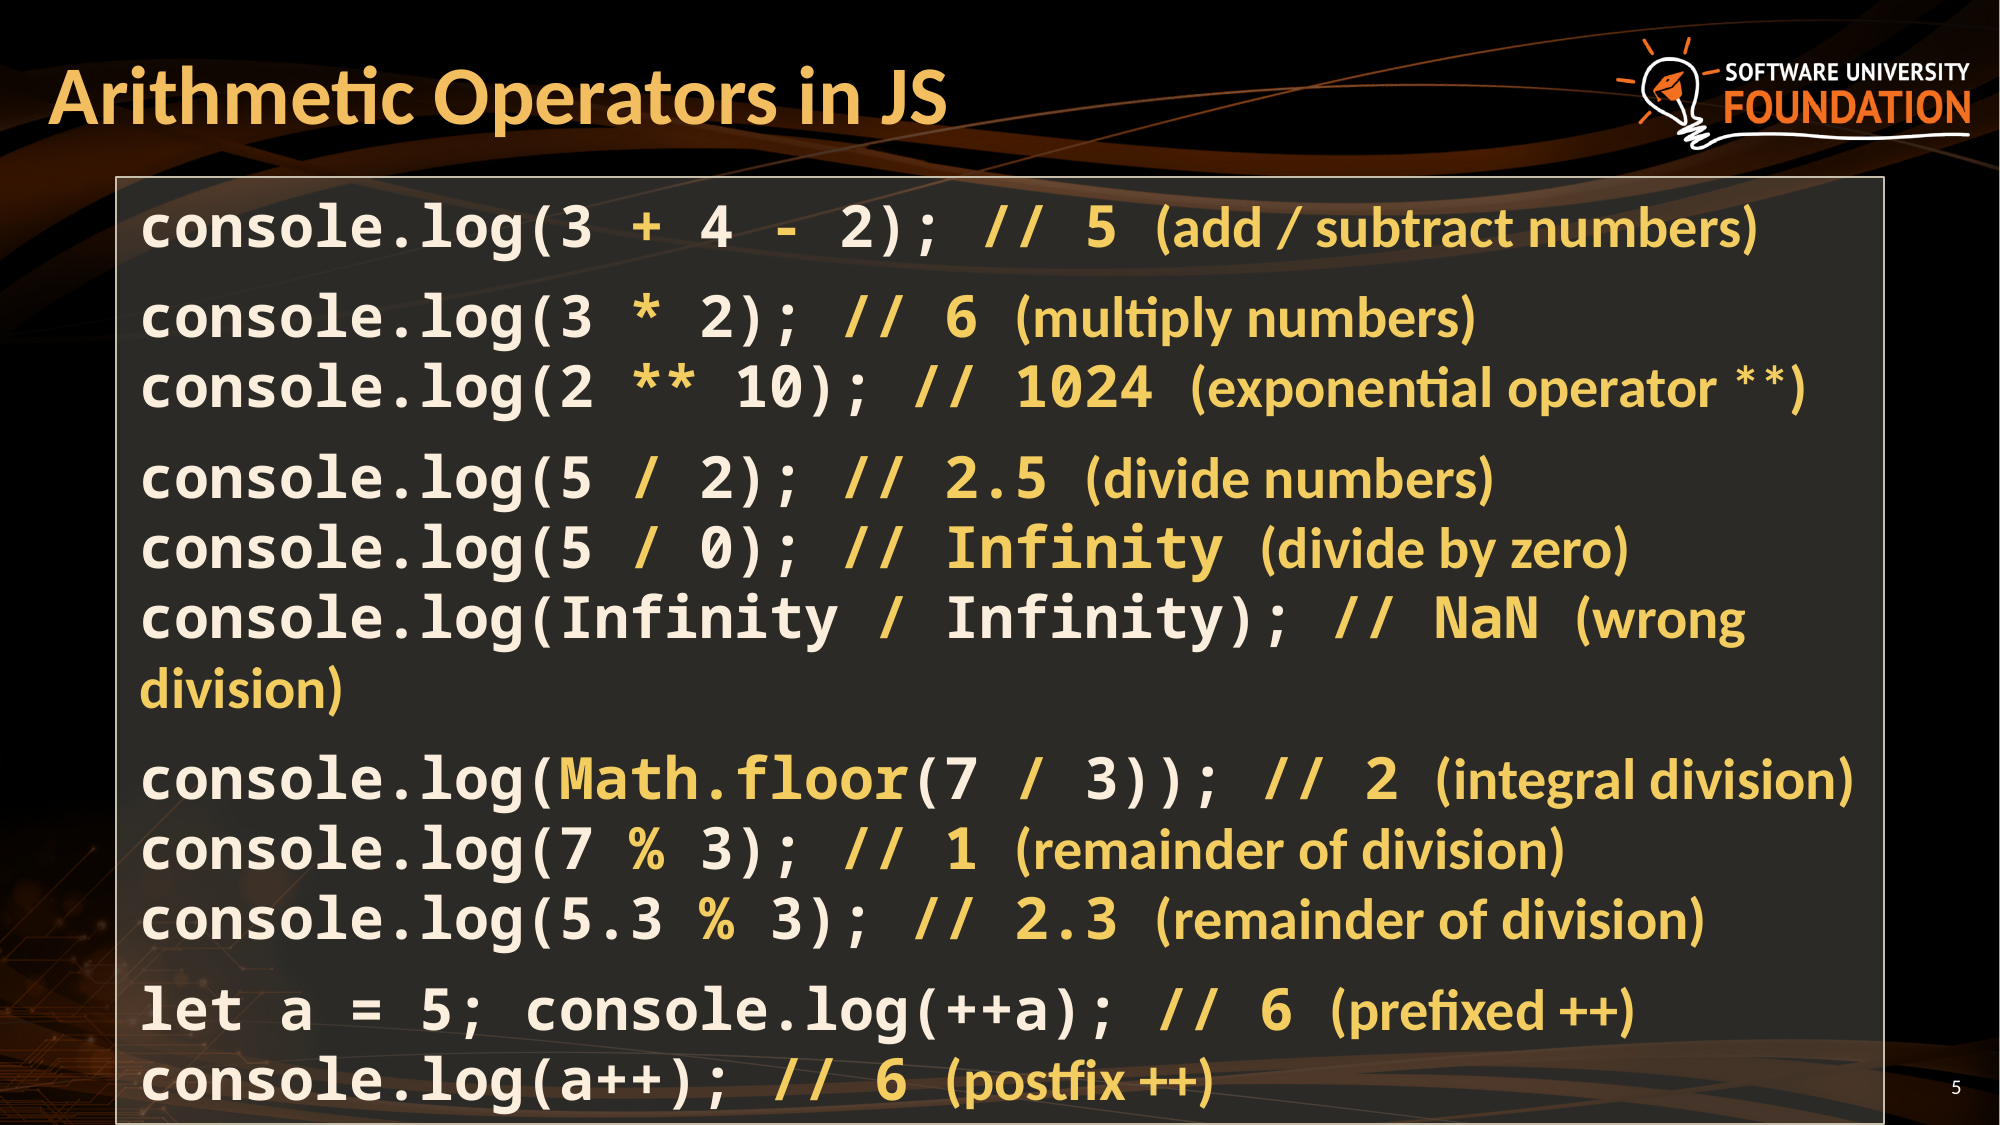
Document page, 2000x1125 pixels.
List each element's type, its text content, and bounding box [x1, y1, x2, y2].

text_box console.log(3 + 4 - 2); // 5 (add / subtract numbers) console.log(3 * 2); // 6 (multiply numbers) console.log(2 ** 10); // 1024 (exponential operator **) console.log(5 / 2); // 2.5 (divide numbers) console.log(5 / 0); // Infinity (divide by zero) console.log(Infinity / Infinity); // NaN (wrong division) console.log(Math.floor(7 / 3)); // 2 (integral division) console.log(7 % 3); // 1 (remainder of division) console.log(5.3 % 3); // 2.3 (remainder of division) let a = 5; console.log(++a); // 6 (prefixed ++) console.log(a++); // 6 (postfix ++) [116, 176, 1884, 1124]
title Arithmetic Operators in JS [30, 6, 1602, 189]
picture [0, 0, 2000, 1125]
slide_number 5 [1897, 1070, 1968, 1103]
